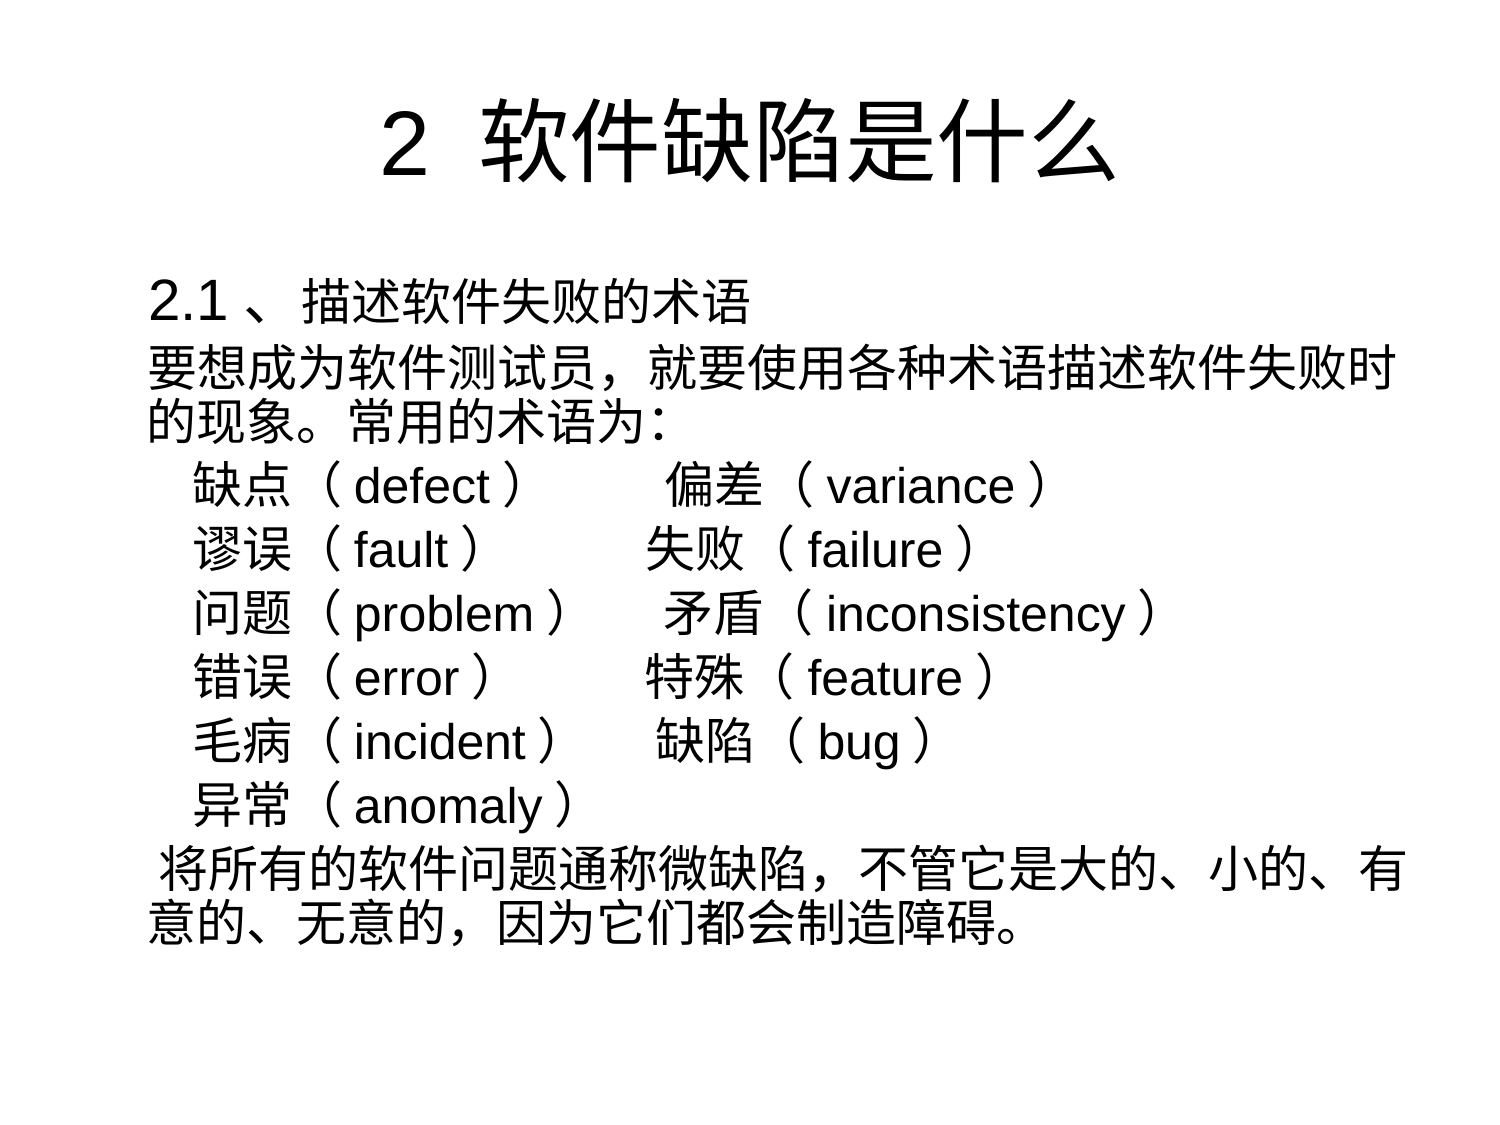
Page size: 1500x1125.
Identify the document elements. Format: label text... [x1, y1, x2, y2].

title 2 软件缺陷是什么 [75, 45, 1425, 233]
list 2.1、描述软件失败的术语 要想成为软件测试员，就要使用各种术语描述软件失败时的现象。常用的术语为： 缺点（defect） 偏差（variance） 谬误（fault） 失败（failure） 问题（problem） 矛盾（inconsistency） 错误（error） 特殊（feature） 毛病（incident） 缺陷（bug） 异常（anomaly） 将所有的软件问题通称微缺陷，不管它是大的、小的、有意的、无意的，因为它们都会制造障碍。 [75, 262, 1425, 1005]
